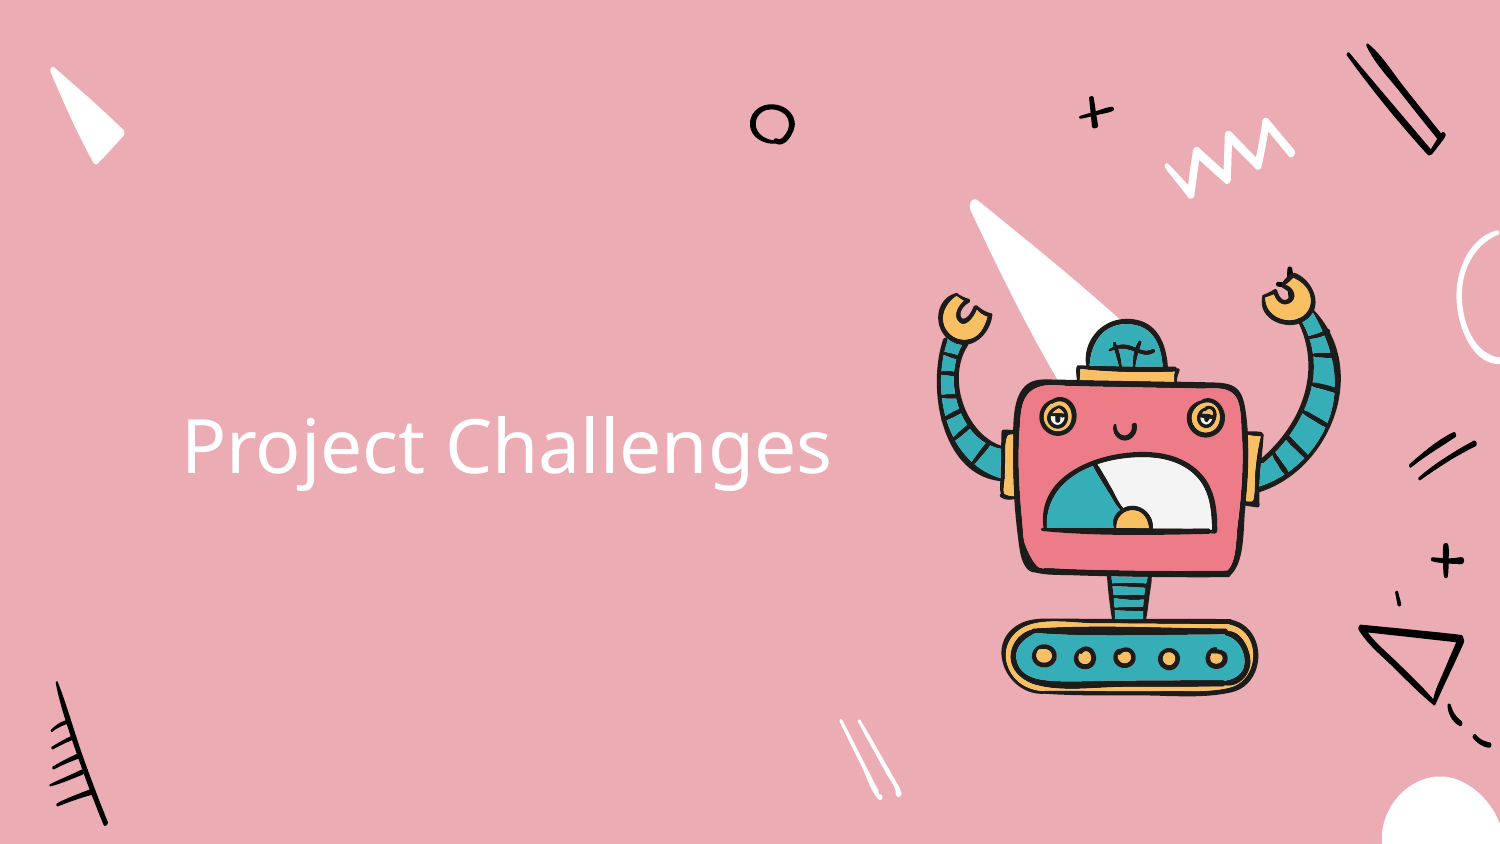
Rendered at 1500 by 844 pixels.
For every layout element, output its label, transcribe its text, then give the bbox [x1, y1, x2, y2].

text_box [1395, 590, 1402, 607]
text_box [936, 272, 1342, 697]
title Project Challenges [103, 296, 911, 591]
